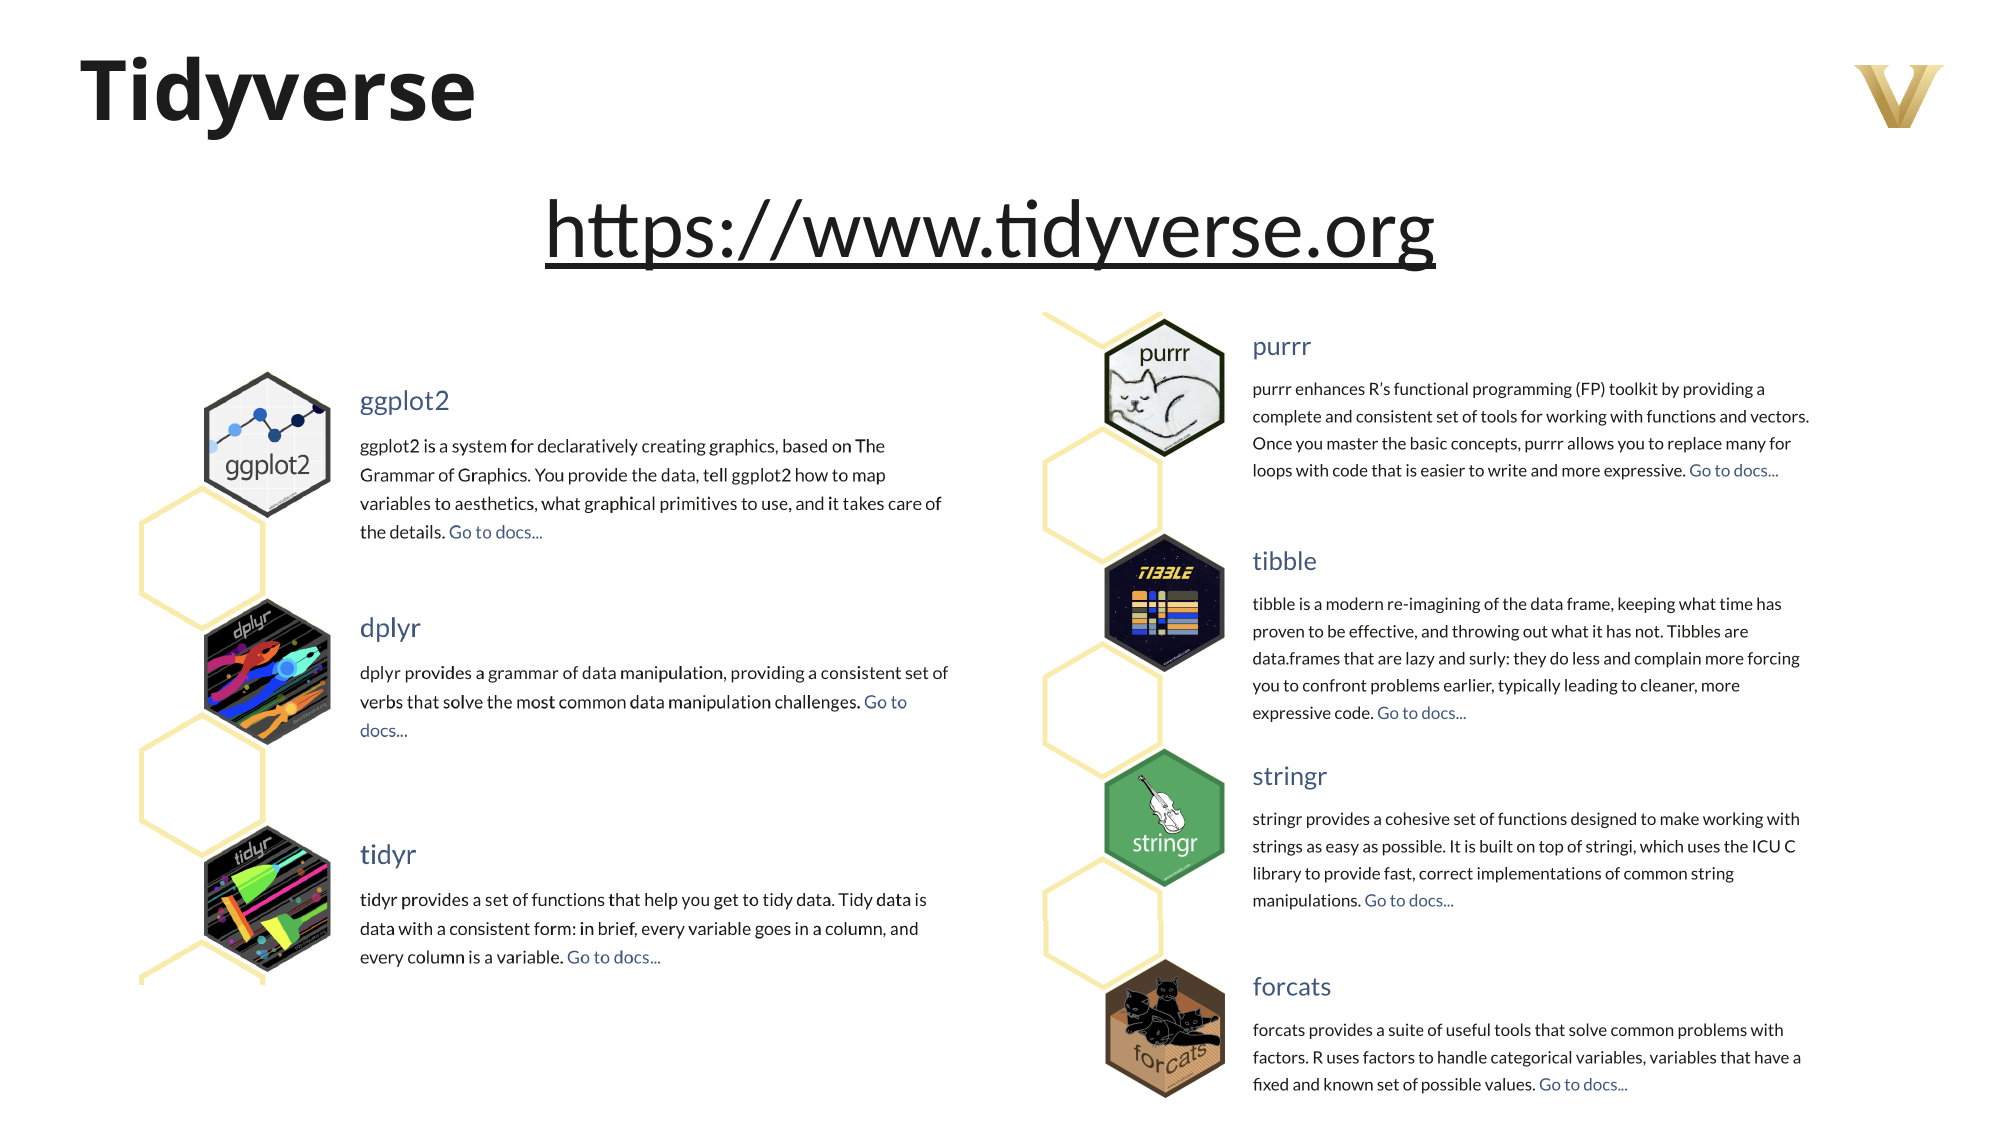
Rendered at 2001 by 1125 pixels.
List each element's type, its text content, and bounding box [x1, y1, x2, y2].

picture [116, 354, 968, 985]
picture [999, 312, 1826, 1112]
picture [1854, 65, 1944, 128]
text_box https://www.tidyverse.org [430, 167, 1570, 282]
text_box Tidyverse [64, 38, 851, 149]
